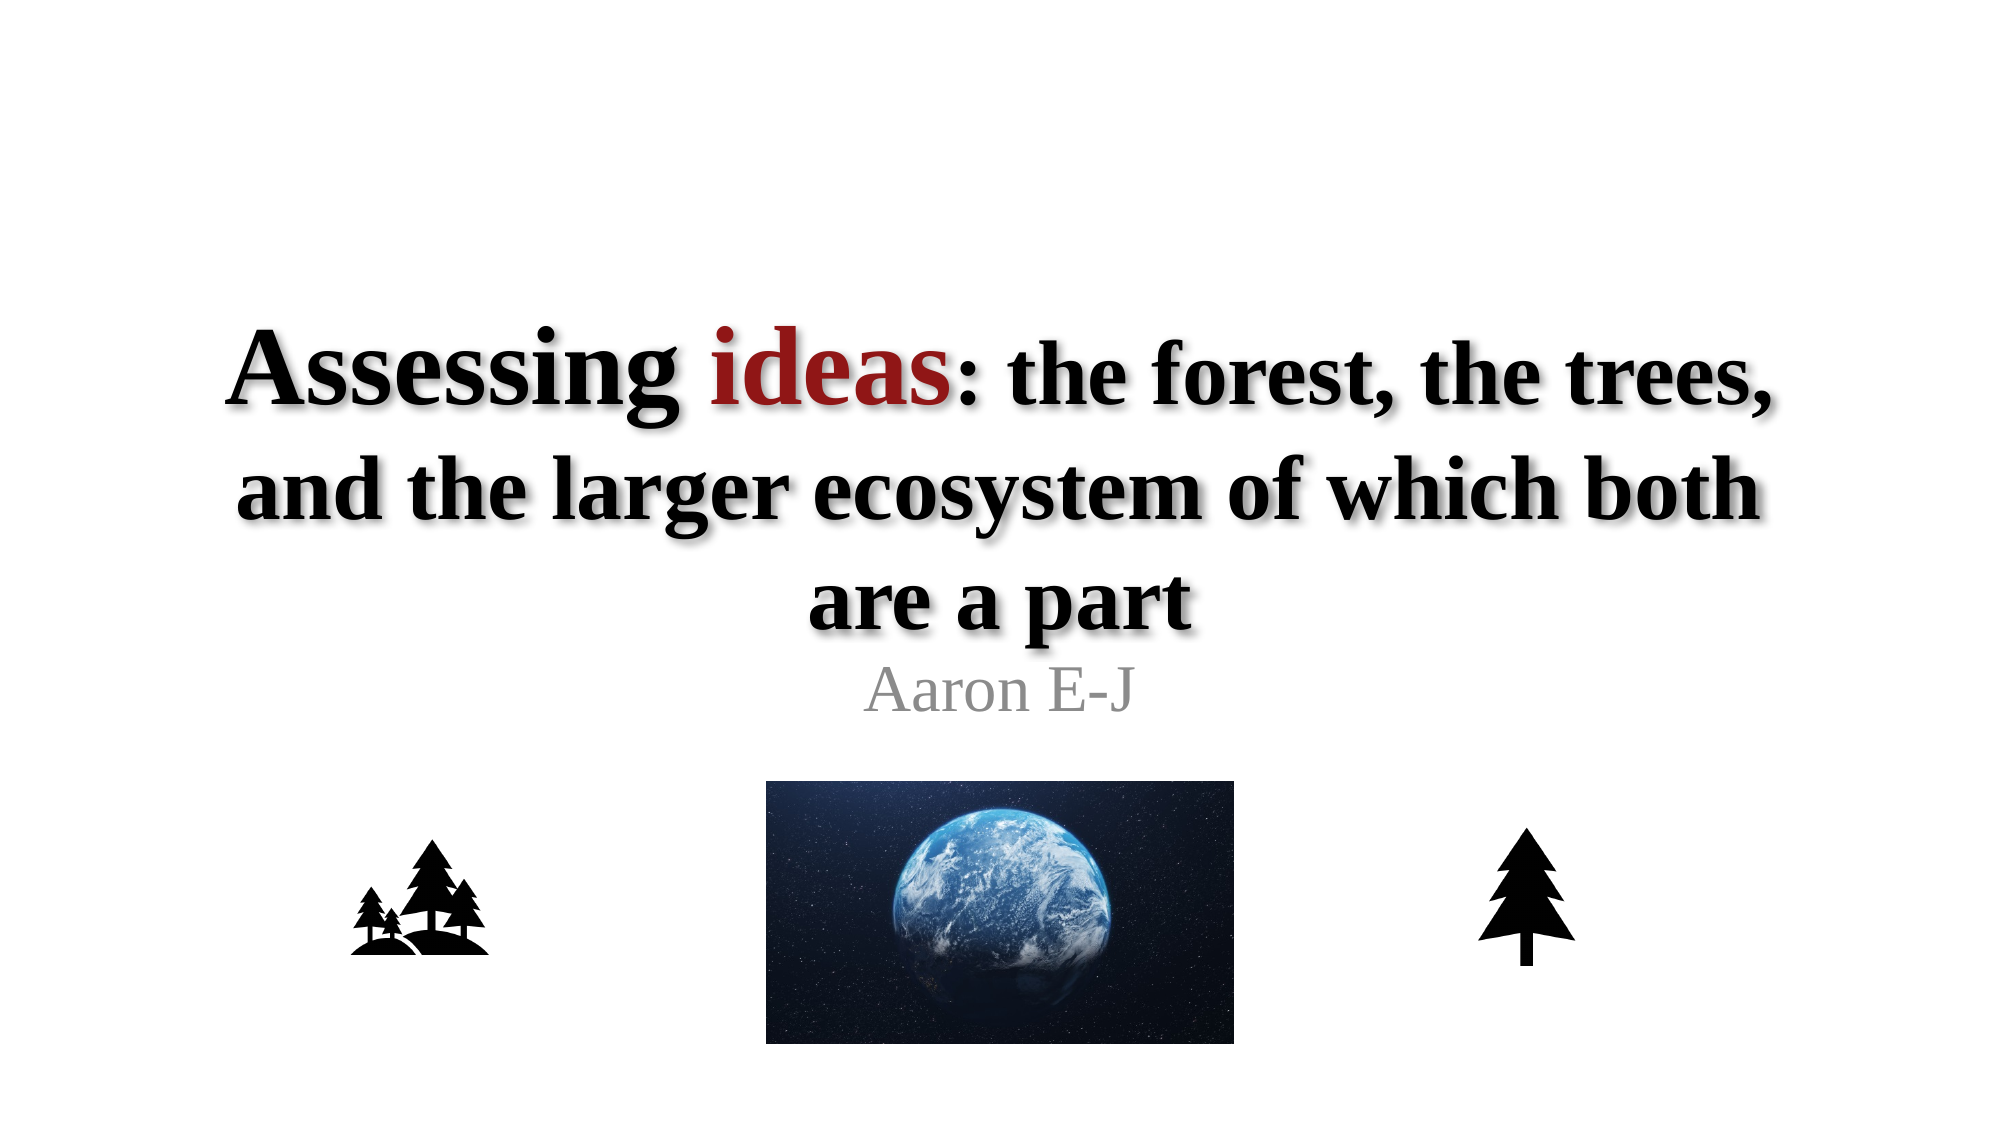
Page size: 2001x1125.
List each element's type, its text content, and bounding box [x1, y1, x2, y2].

picture [1450, 821, 1602, 973]
picture [766, 780, 1234, 1045]
title Assessing ideas: the forest, the trees, and the larger ecosystem of which both are a part [150, 349, 1850, 591]
picture [344, 821, 495, 973]
subtitle Aaron E-J [300, 637, 1700, 925]
